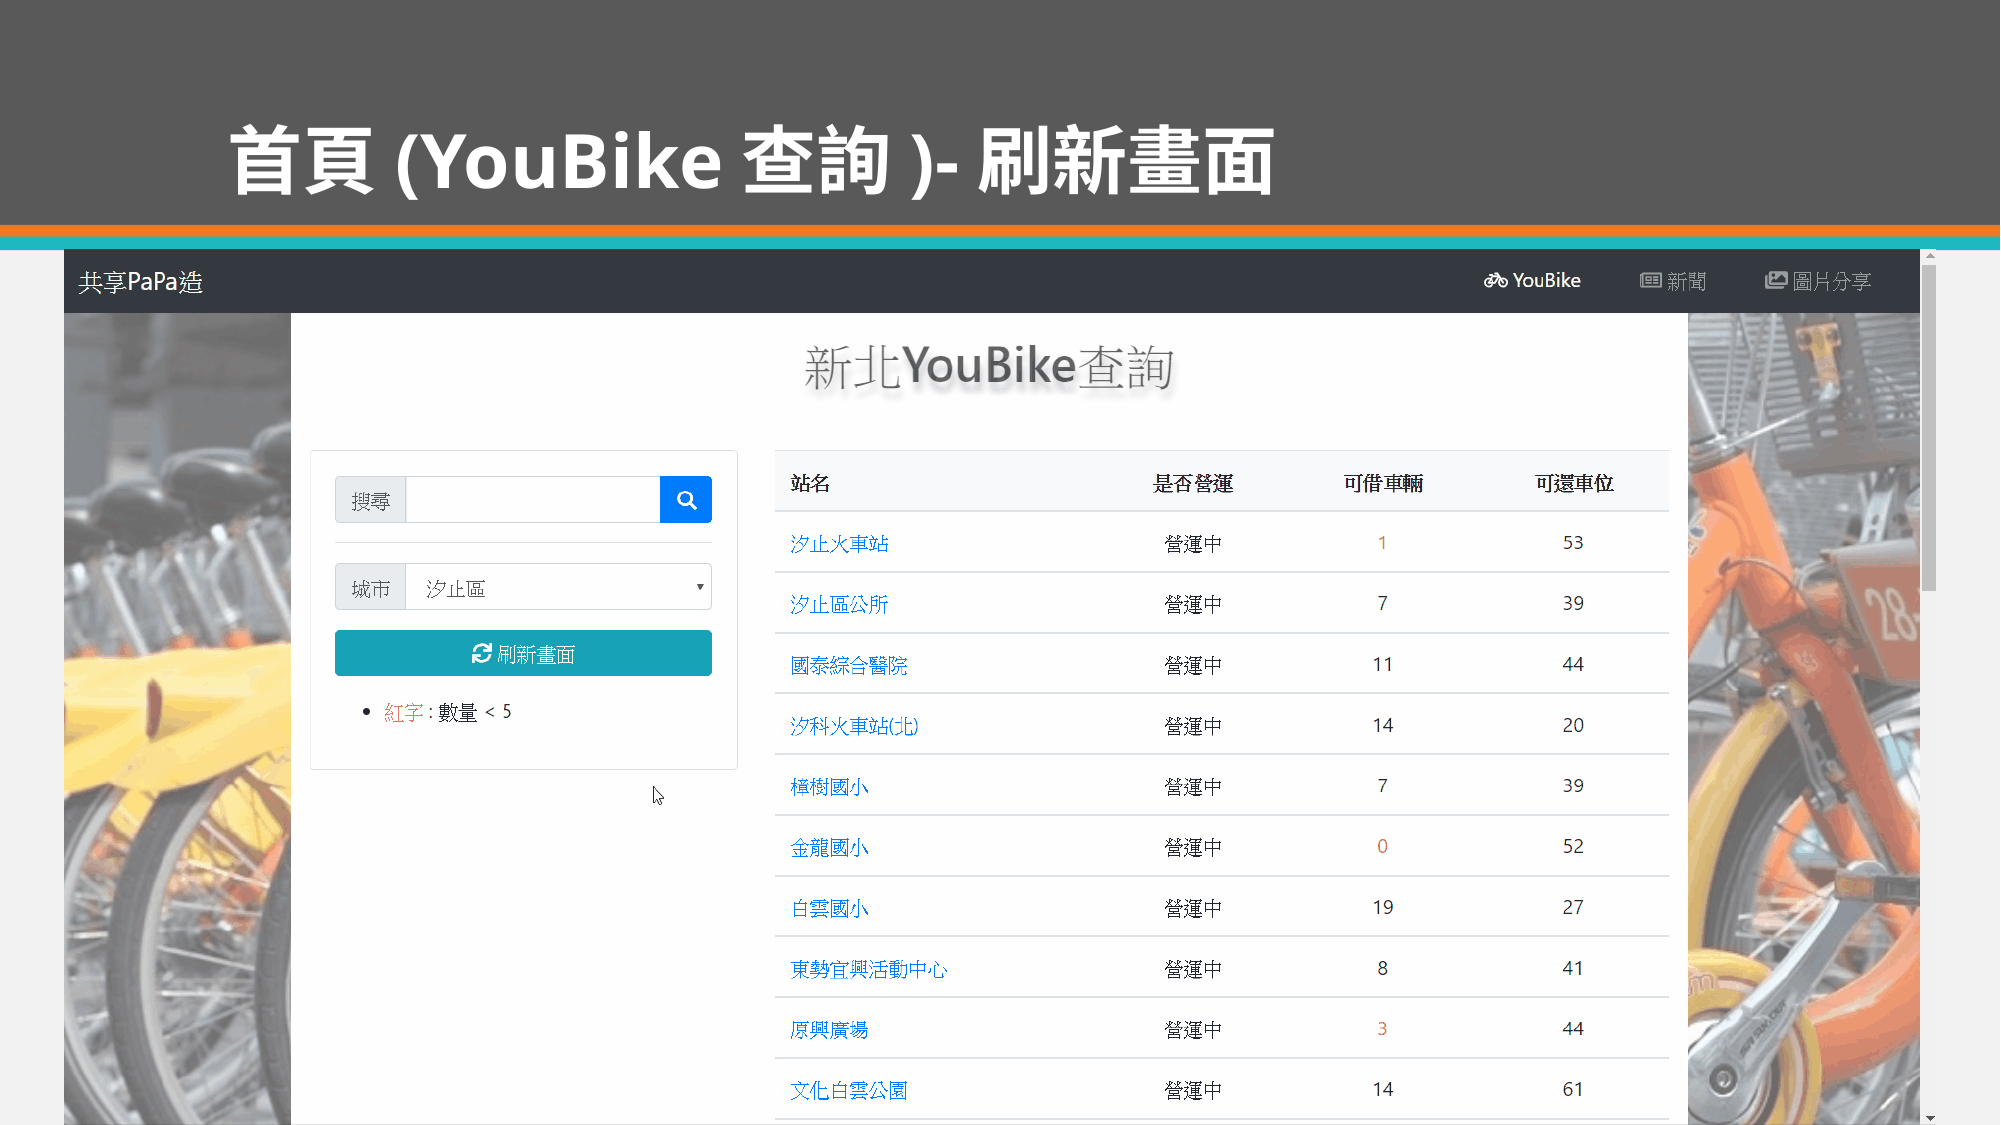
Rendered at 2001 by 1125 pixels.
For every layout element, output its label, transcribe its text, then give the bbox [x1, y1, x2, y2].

picture [64, 249, 1936, 1125]
title 首頁(YouBike查詢)-刷新畫面 [212, 41, 1788, 212]
